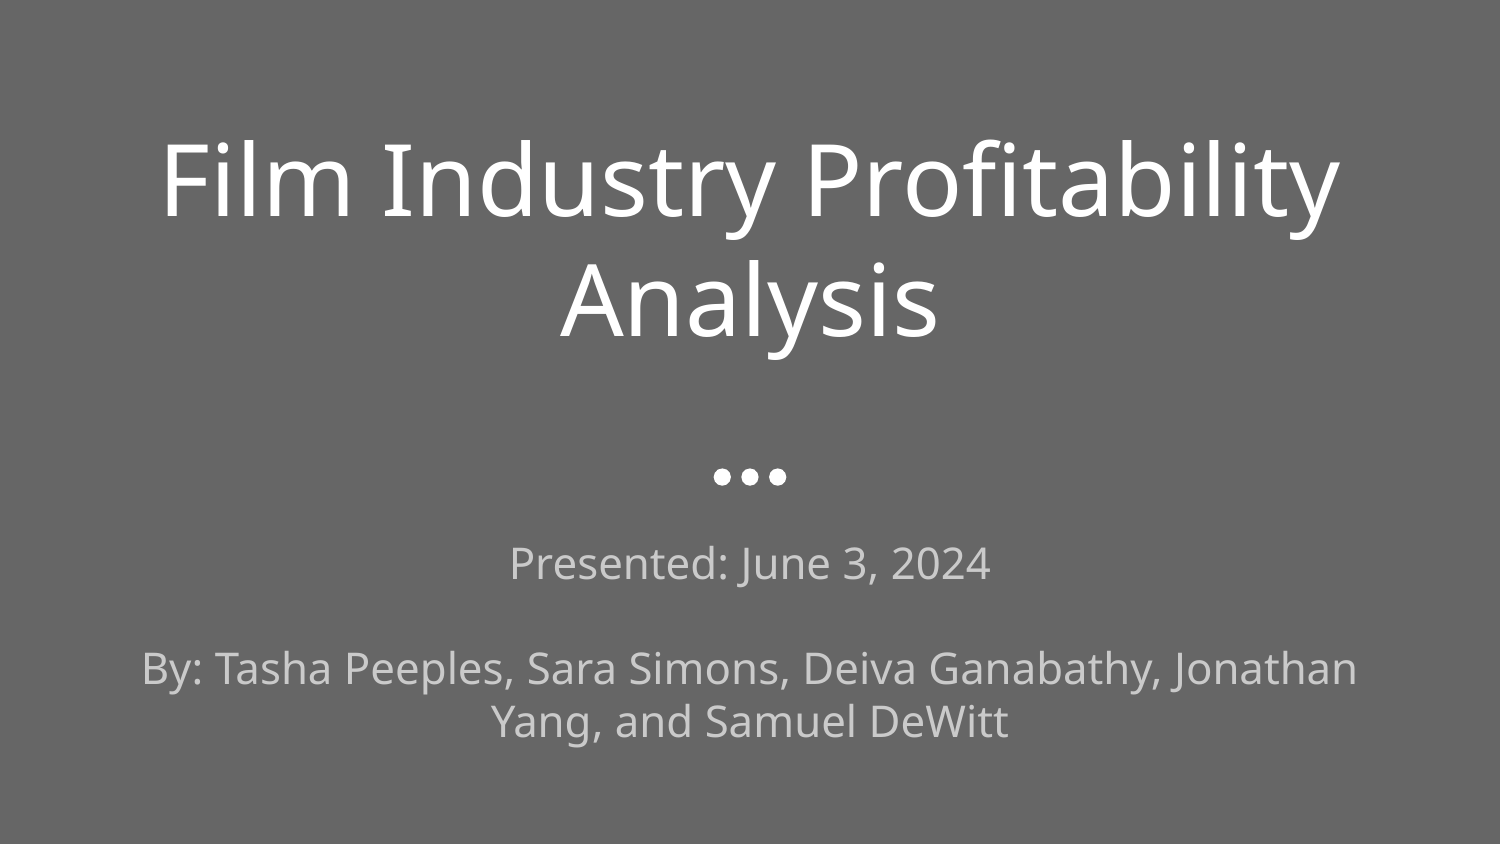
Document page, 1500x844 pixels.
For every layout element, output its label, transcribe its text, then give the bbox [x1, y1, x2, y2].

subtitle Presented: June 3, 2024 By: Tasha Peeples, Sara Simons, Deiva Ganabathy, Jonathan Yang, and Samuel DeWitt [110, 520, 1390, 757]
title Film Industry Profitability Analysis [110, 87, 1390, 372]
